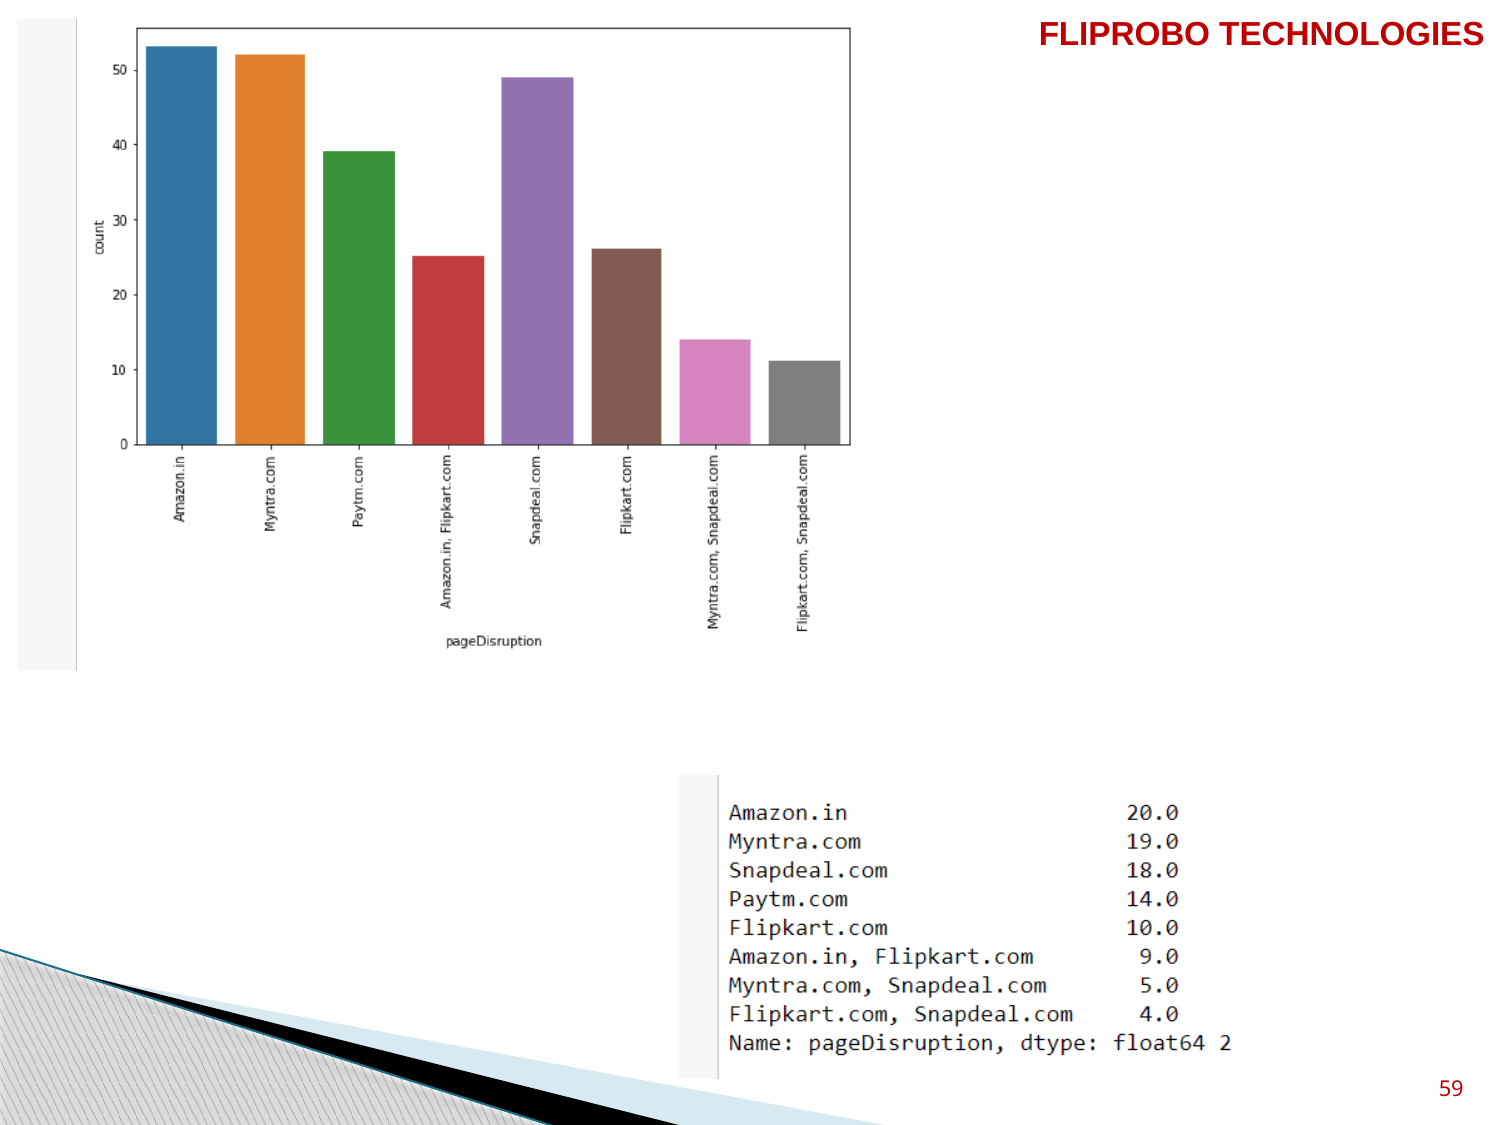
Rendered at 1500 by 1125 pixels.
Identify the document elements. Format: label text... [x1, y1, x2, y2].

picture [17, 18, 959, 671]
footer FLIPROBO TECHNOLOGIES [838, 0, 1500, 60]
picture [678, 774, 1456, 1080]
slide_number 59 [1399, 1051, 1479, 1112]
